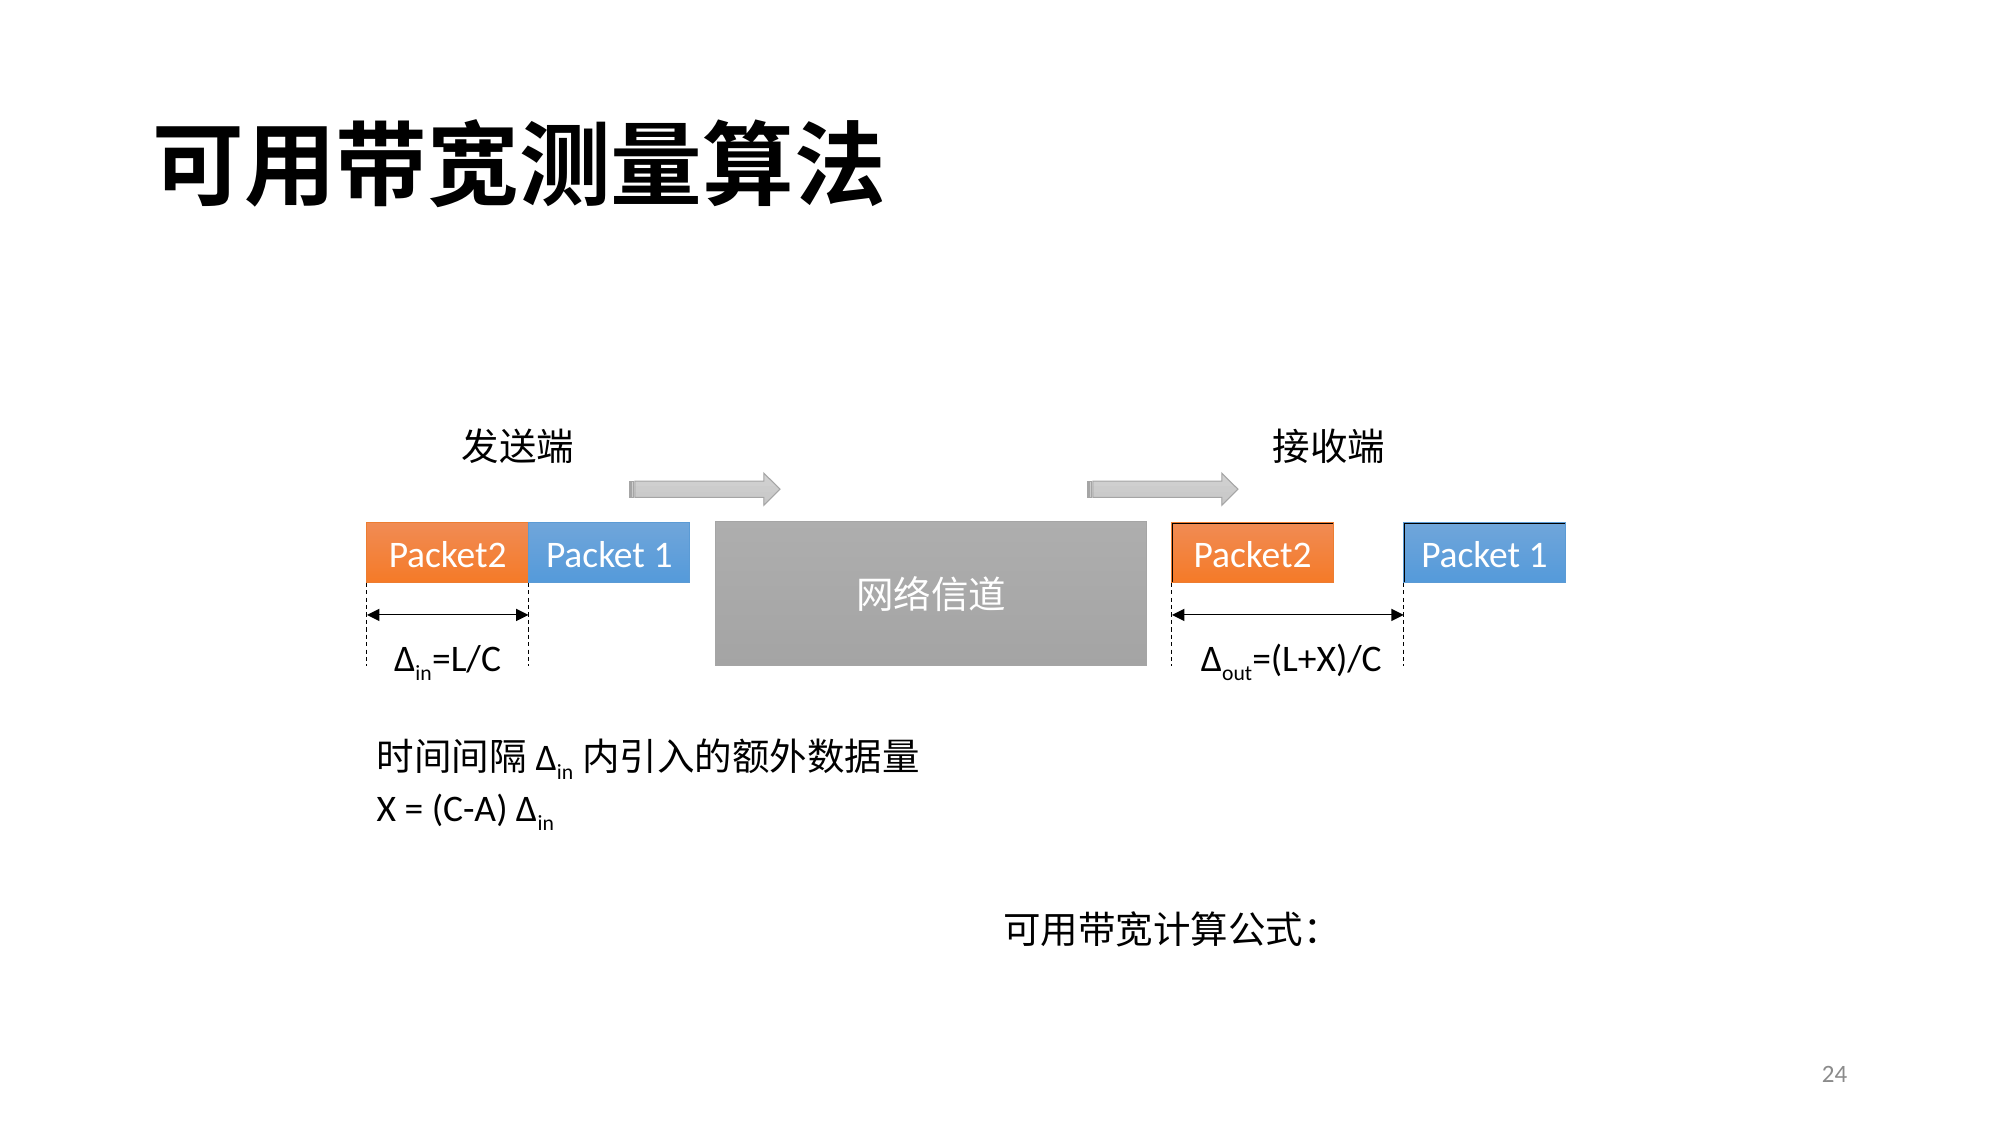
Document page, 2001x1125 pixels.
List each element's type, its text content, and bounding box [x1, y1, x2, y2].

text_box 接收端 [1257, 415, 1400, 476]
title 可用带宽测量算法 [137, 59, 1863, 278]
text_box 网络信道 [715, 521, 1147, 666]
text_box 发送端 [446, 415, 590, 476]
text_box [1087, 471, 1239, 507]
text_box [1171, 522, 1566, 688]
slide_number 24 [1412, 1042, 1863, 1103]
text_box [366, 522, 690, 688]
text_box [629, 471, 781, 507]
text_box 时间间隔Δin内引入的额外数据量 X = (C-A) Δin [361, 725, 935, 843]
